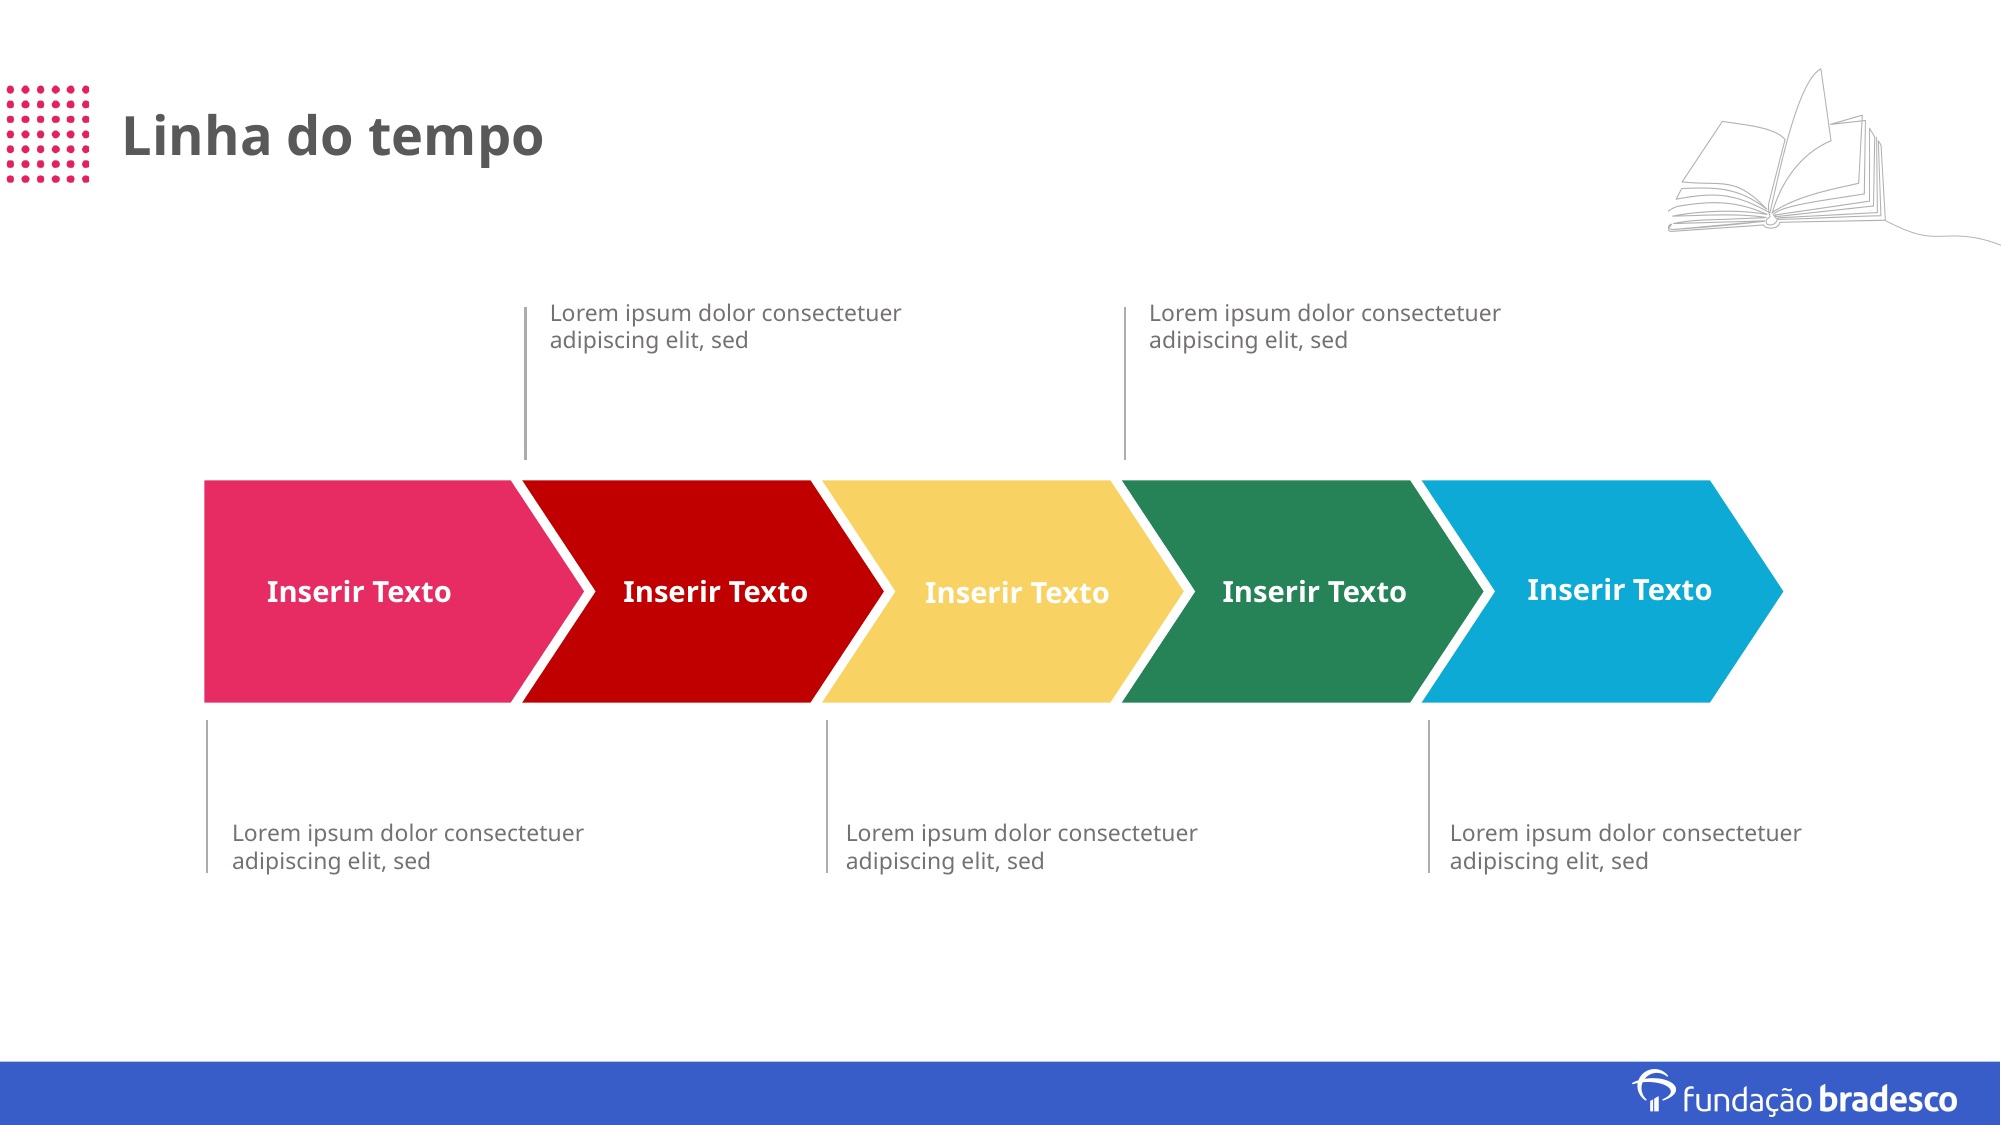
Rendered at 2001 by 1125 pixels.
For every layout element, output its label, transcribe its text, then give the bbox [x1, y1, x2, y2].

text_box Lorem ipsum dolor consectetuer adipiscing elit, sed [535, 291, 957, 361]
text_box Lorem ipsum dolor consectetuer adipiscing elit, sed [1435, 811, 1857, 882]
picture [1632, 1069, 1957, 1117]
text_box Inserir Texto [252, 566, 500, 616]
text_box Inserir Texto [1207, 566, 1456, 616]
text_box Lorem ipsum dolor consectetuer adipiscing elit, sed [831, 811, 1253, 882]
text_box Inserir Texto [1512, 564, 1761, 614]
text_box [515, 474, 891, 709]
text_box [198, 474, 592, 709]
text_box Lorem ipsum dolor consectetuer adipiscing elit, sed [1134, 291, 1557, 361]
text_box [1114, 474, 1491, 709]
text_box Lorem ipsum dolor consectetuer adipiscing elit, sed [217, 811, 640, 882]
text_box [1414, 474, 1791, 709]
picture [0, 85, 90, 183]
text_box Inserir Texto [910, 567, 1158, 617]
title Linha do tempo [106, 101, 1879, 178]
text_box [814, 474, 1191, 709]
text_box Inserir Texto [608, 566, 856, 616]
